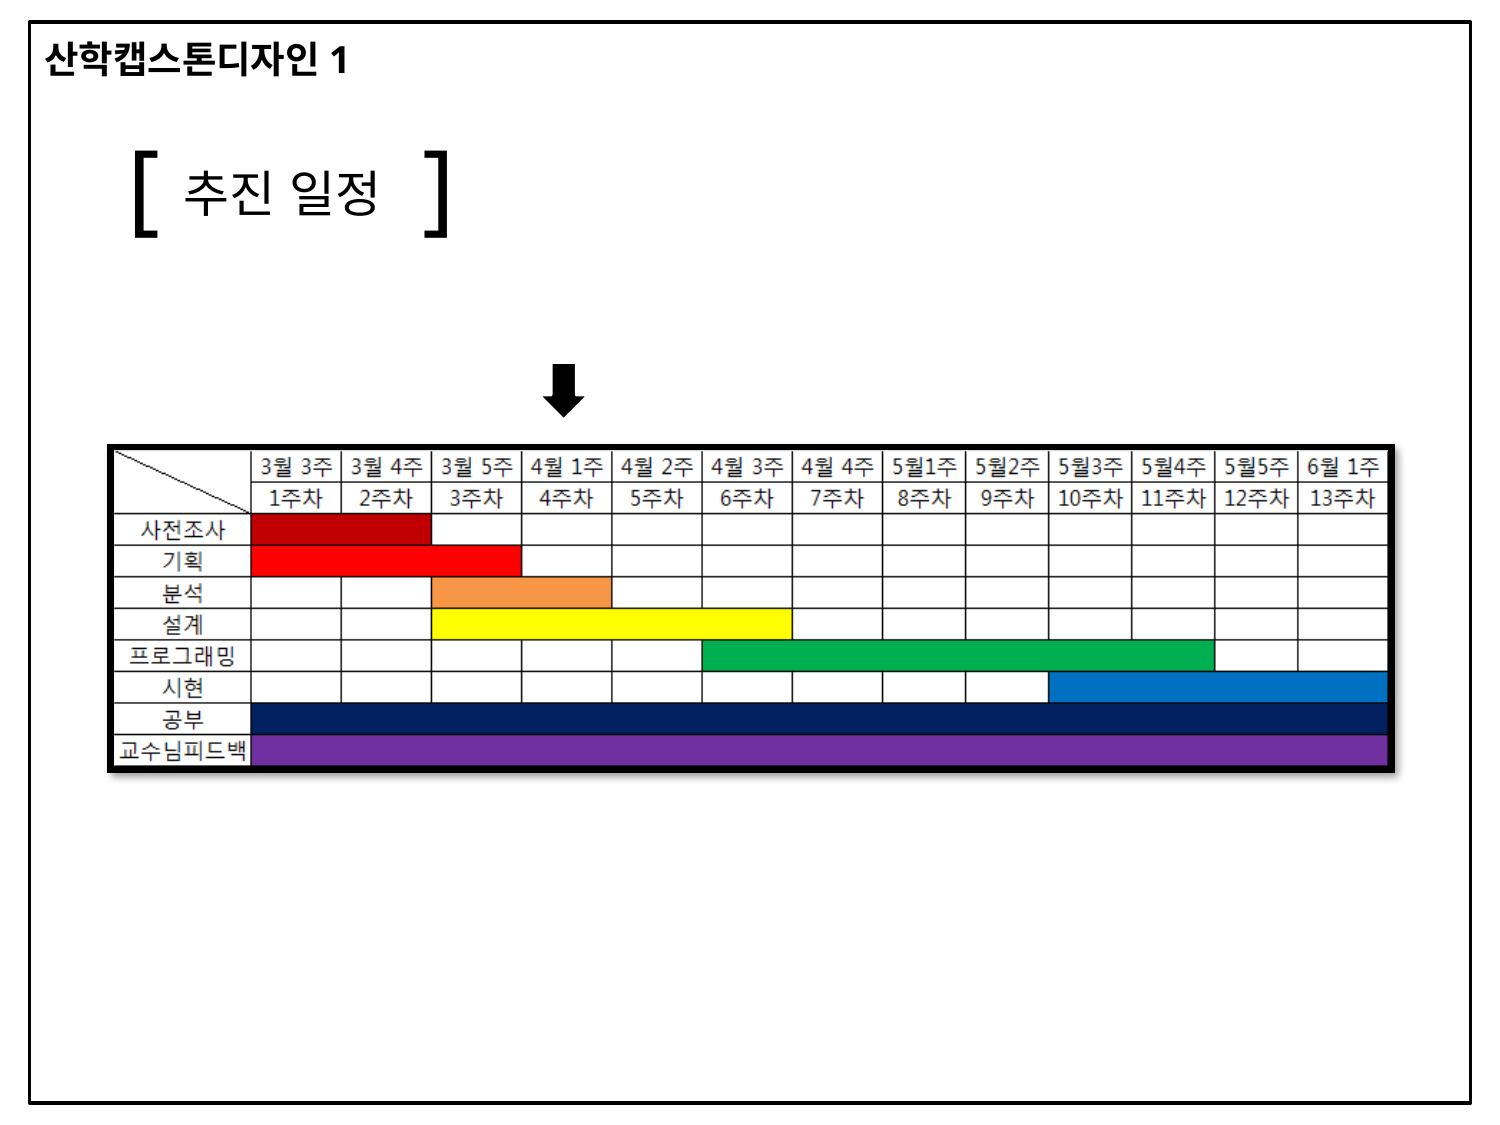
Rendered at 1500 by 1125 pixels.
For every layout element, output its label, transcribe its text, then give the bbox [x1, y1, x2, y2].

text_box ] [408, 114, 471, 250]
text_box [27, 20, 1473, 1105]
text_box [ [112, 114, 176, 250]
text_box 산학캡스톤디자인1 [29, 28, 384, 89]
text_box [535, 359, 592, 423]
text_box 추진 일정 [168, 155, 397, 230]
picture [113, 450, 1389, 767]
